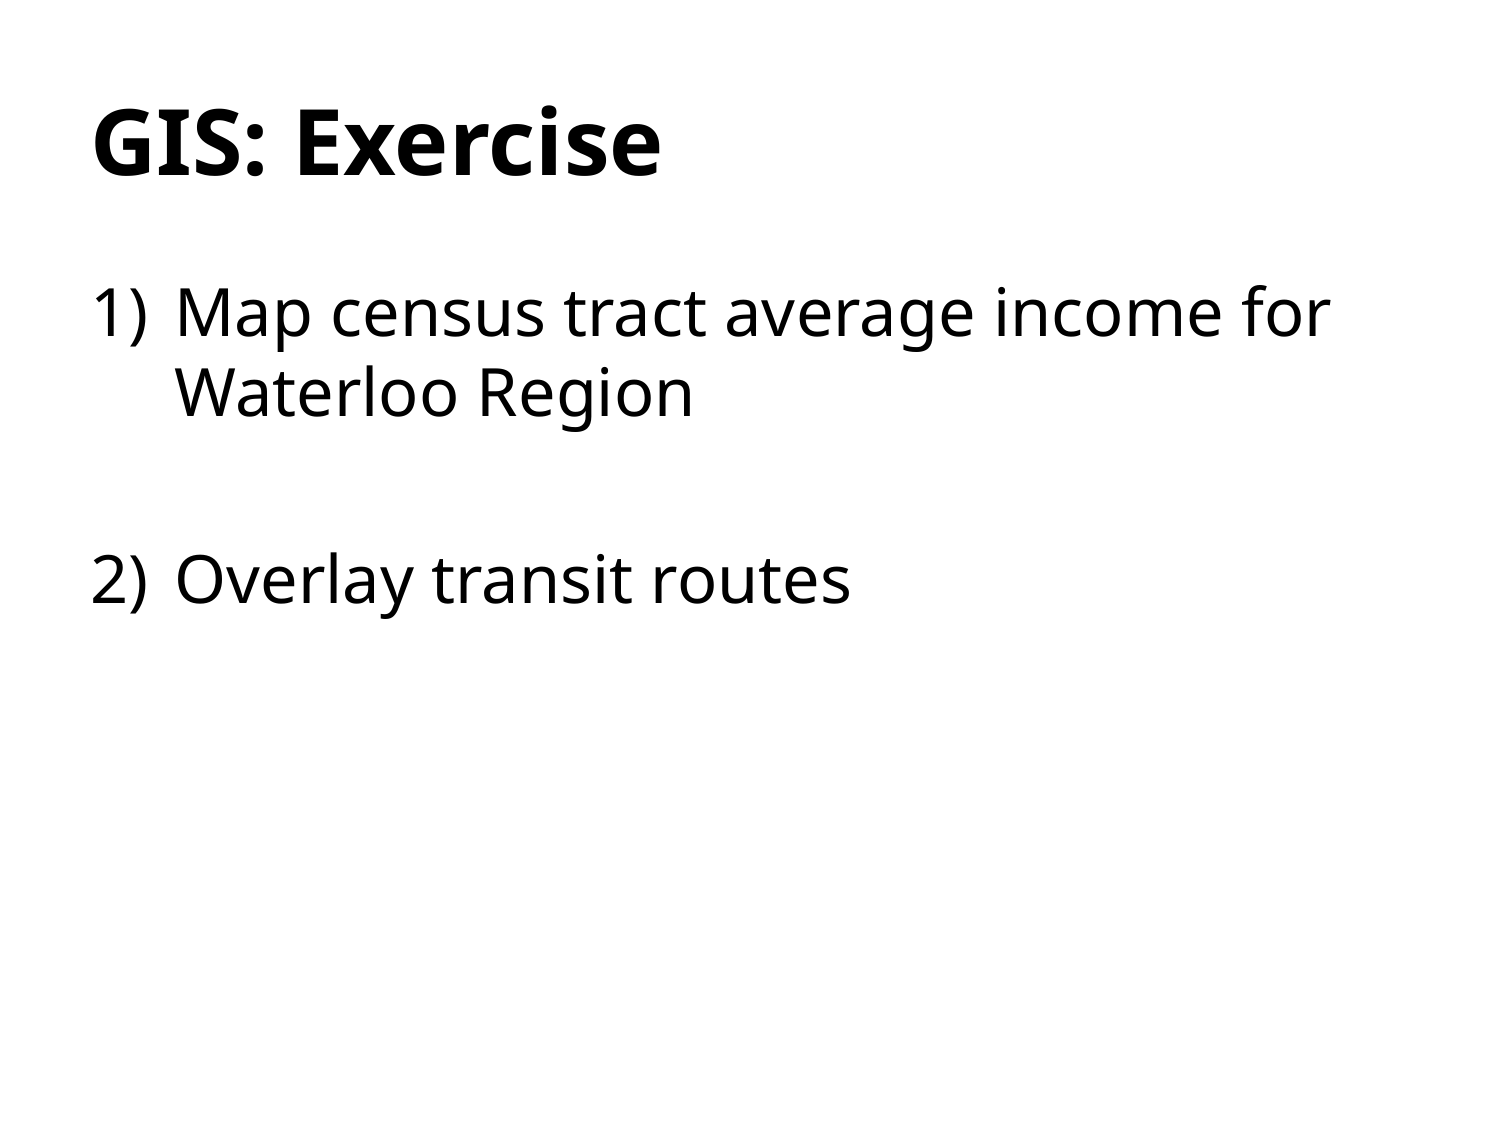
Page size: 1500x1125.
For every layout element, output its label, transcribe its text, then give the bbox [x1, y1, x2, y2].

title GIS: Exercise [75, 45, 1425, 233]
list Map census tract average income for Waterloo Region Overlay transit routes [75, 262, 1425, 1005]
